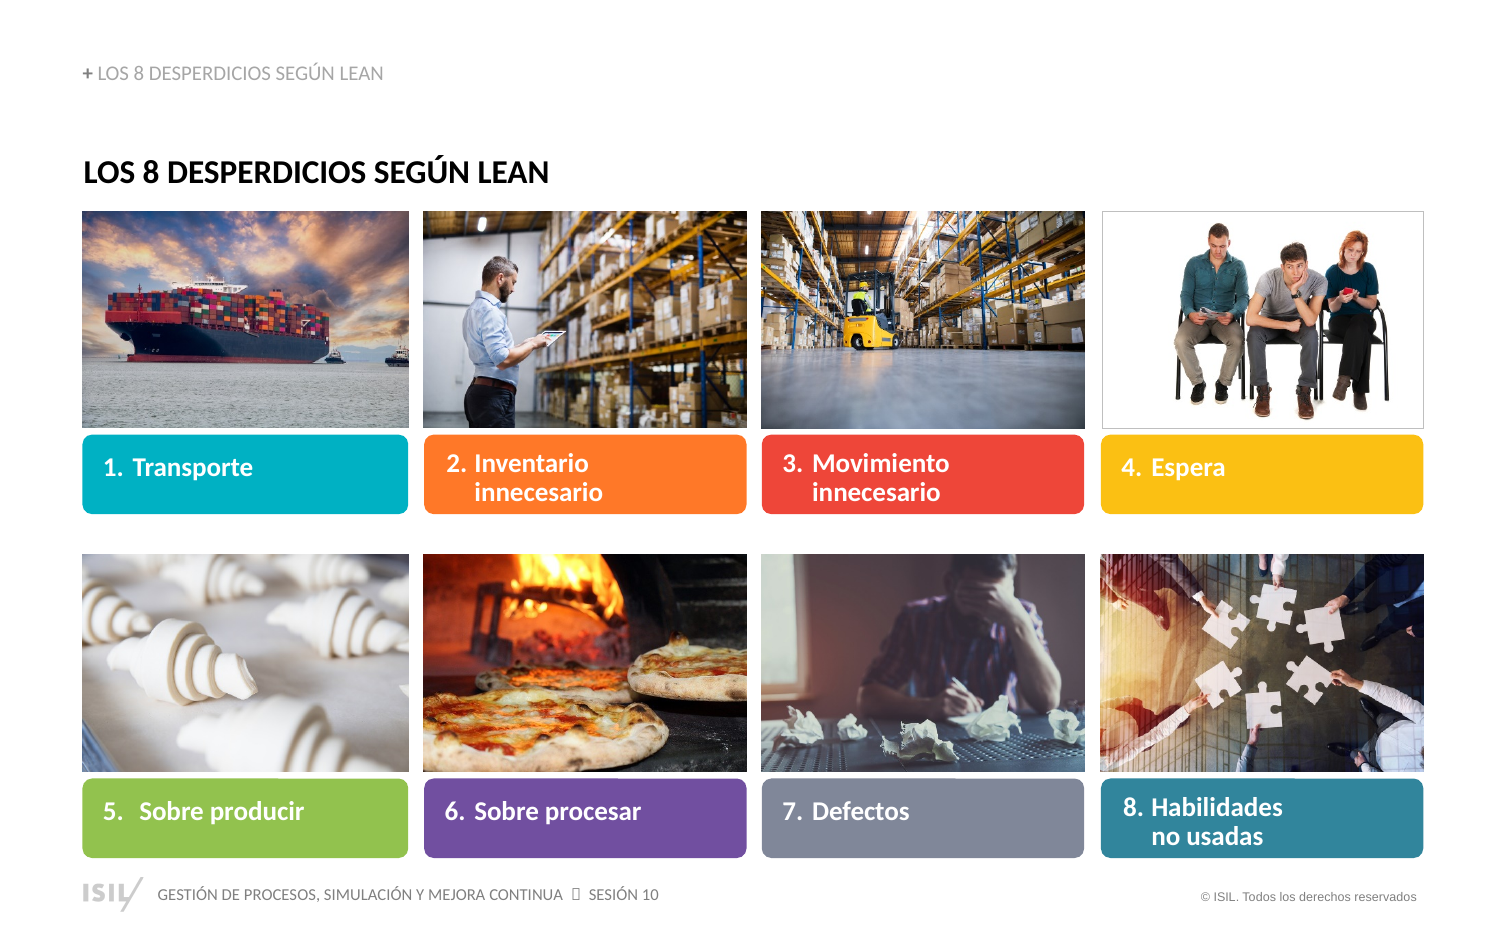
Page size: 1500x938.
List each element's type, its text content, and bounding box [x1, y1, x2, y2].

picture [423, 554, 747, 772]
text_box Espera [1097, 434, 1427, 518]
text_box Movimiento innecesario [758, 435, 1088, 518]
text_box Transporte [79, 435, 412, 518]
picture [423, 211, 747, 428]
picture [82, 554, 409, 772]
text_box Sobre producir [79, 779, 412, 862]
picture [1103, 212, 1423, 428]
picture [82, 211, 409, 428]
picture [1100, 554, 1424, 772]
text_box Habilidades no usadas [1097, 779, 1427, 862]
text_box + LOS 8 DESPERDICIOS SEGÚN LEAN [82, 62, 482, 85]
picture [761, 211, 1085, 429]
text_box Inventario innecesario [421, 435, 750, 518]
picture [761, 554, 1085, 772]
text_box Defectos [758, 779, 1088, 862]
text_box Sobre procesar [421, 780, 750, 862]
text_box LOS 8 DESPERDICIOS SEGÚN LEAN [83, 150, 1350, 191]
